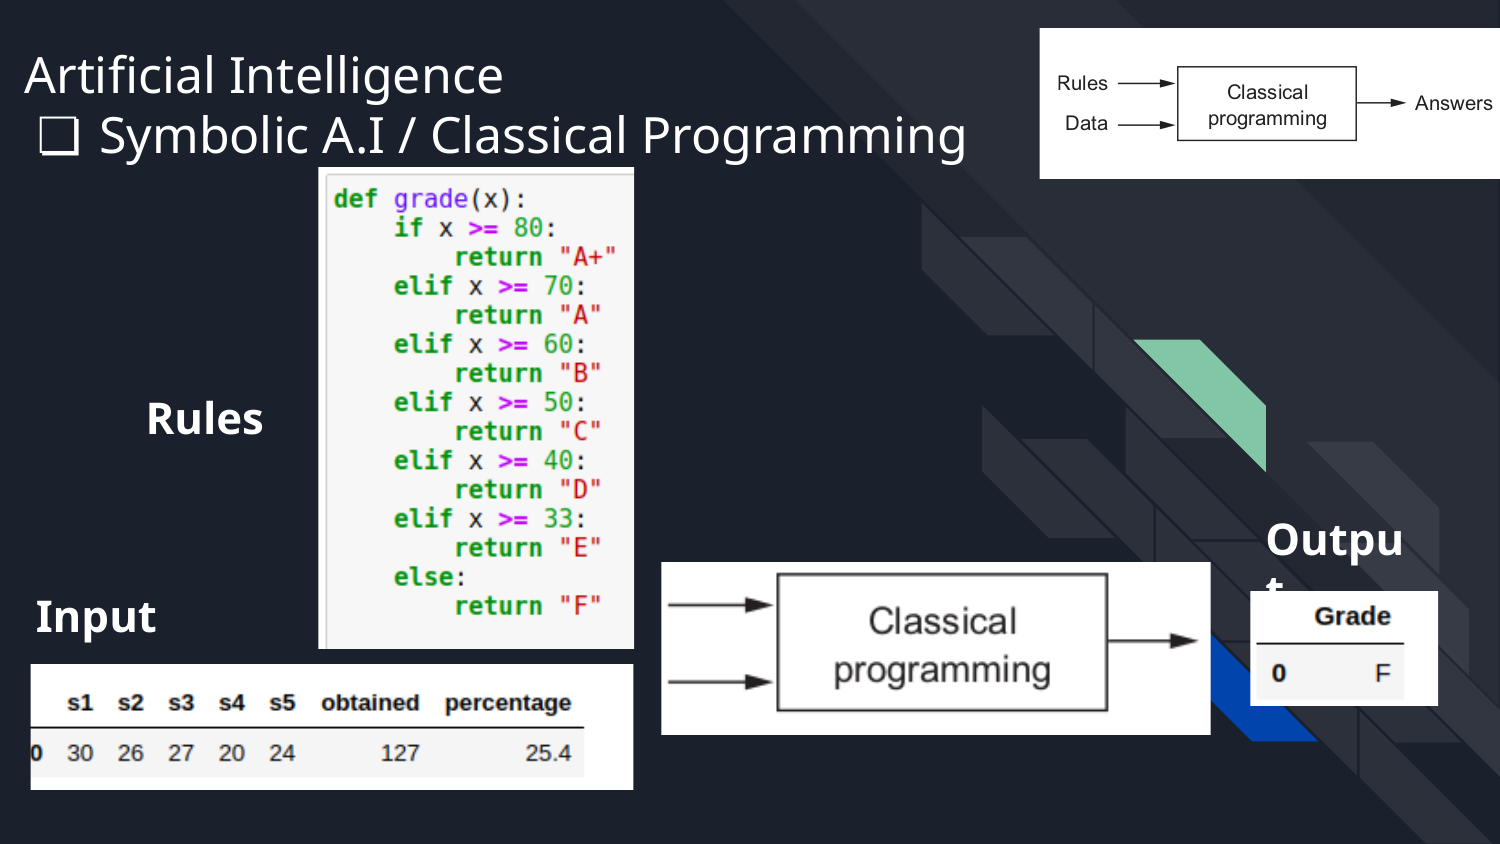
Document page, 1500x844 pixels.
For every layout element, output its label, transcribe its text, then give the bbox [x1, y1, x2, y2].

text_box Output [1250, 496, 1439, 563]
picture [1039, 28, 1500, 180]
picture [30, 664, 634, 790]
picture [661, 561, 1212, 735]
picture [318, 167, 635, 650]
picture [1250, 590, 1439, 706]
title Artificial Intelligence Symbolic A.I / Classical Programming [9, 28, 1038, 179]
text_box Input [20, 573, 209, 640]
text_box Rules [130, 375, 313, 442]
